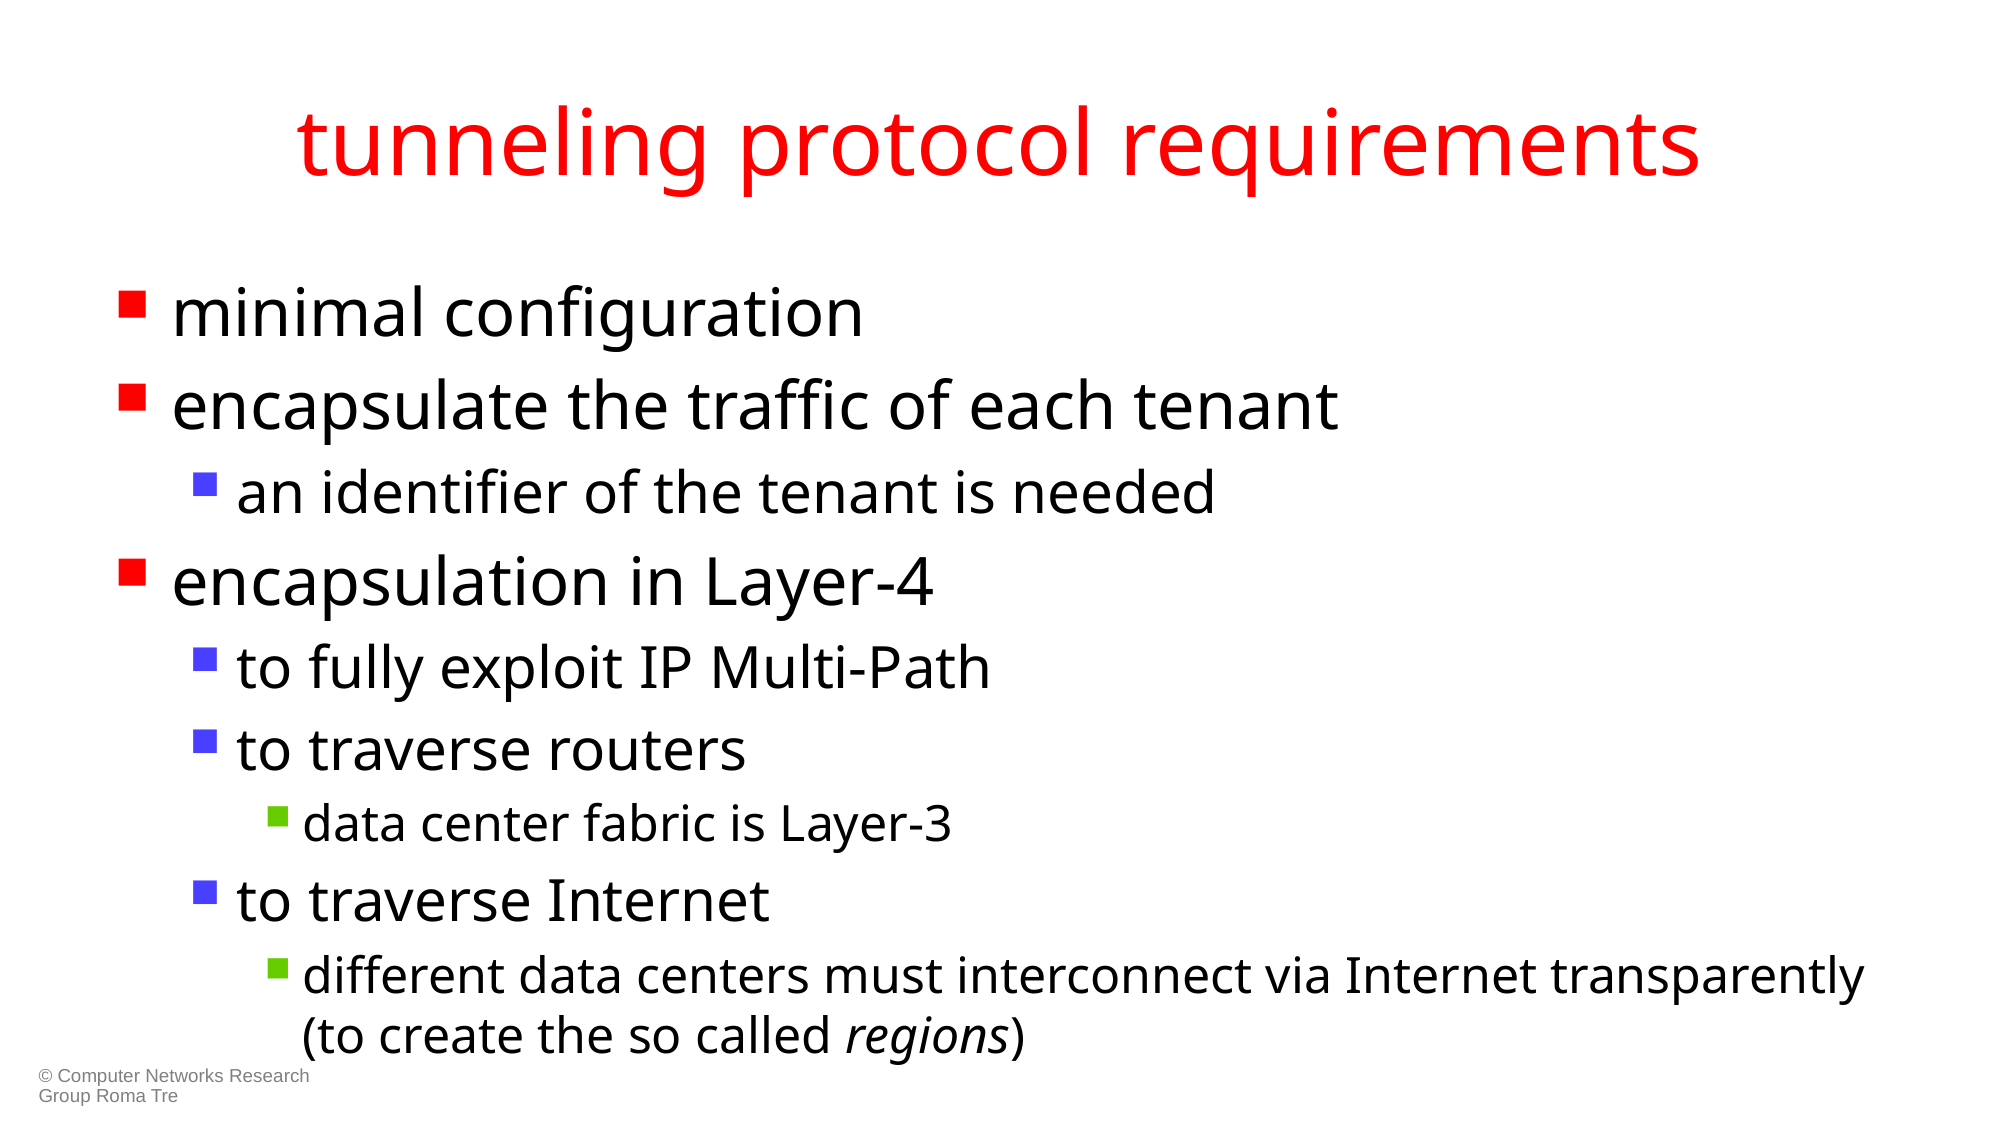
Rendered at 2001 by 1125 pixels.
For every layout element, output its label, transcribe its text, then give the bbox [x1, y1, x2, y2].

title tunneling protocol requirements [99, 45, 1900, 233]
list minimal configuration encapsulate the traffic of each tenant an identifier of the tenant is needed encapsulation in Layer-4 to fully exploit IP Multi-Path to traverse routers data center fabric is Layer-3 to traverse Internet different data centers must interconnect via Internet transparently (to create the so called regions) [99, 262, 1900, 1005]
